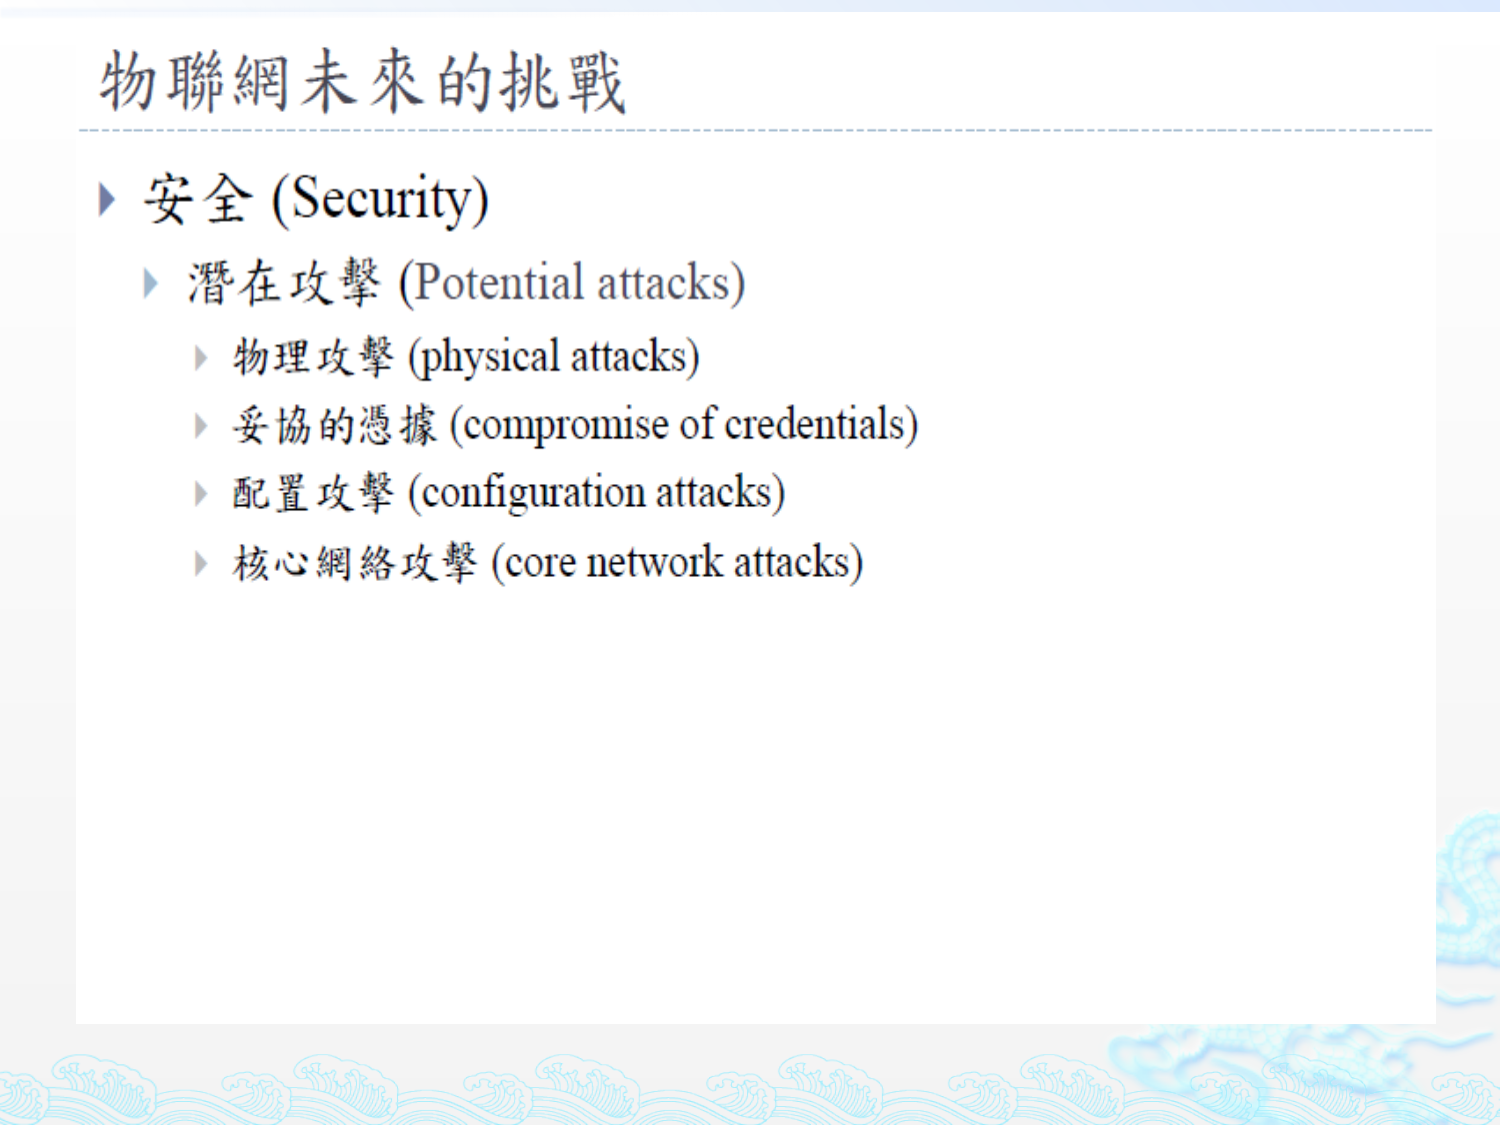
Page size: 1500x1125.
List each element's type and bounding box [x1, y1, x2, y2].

picture [76, 30, 1436, 1024]
